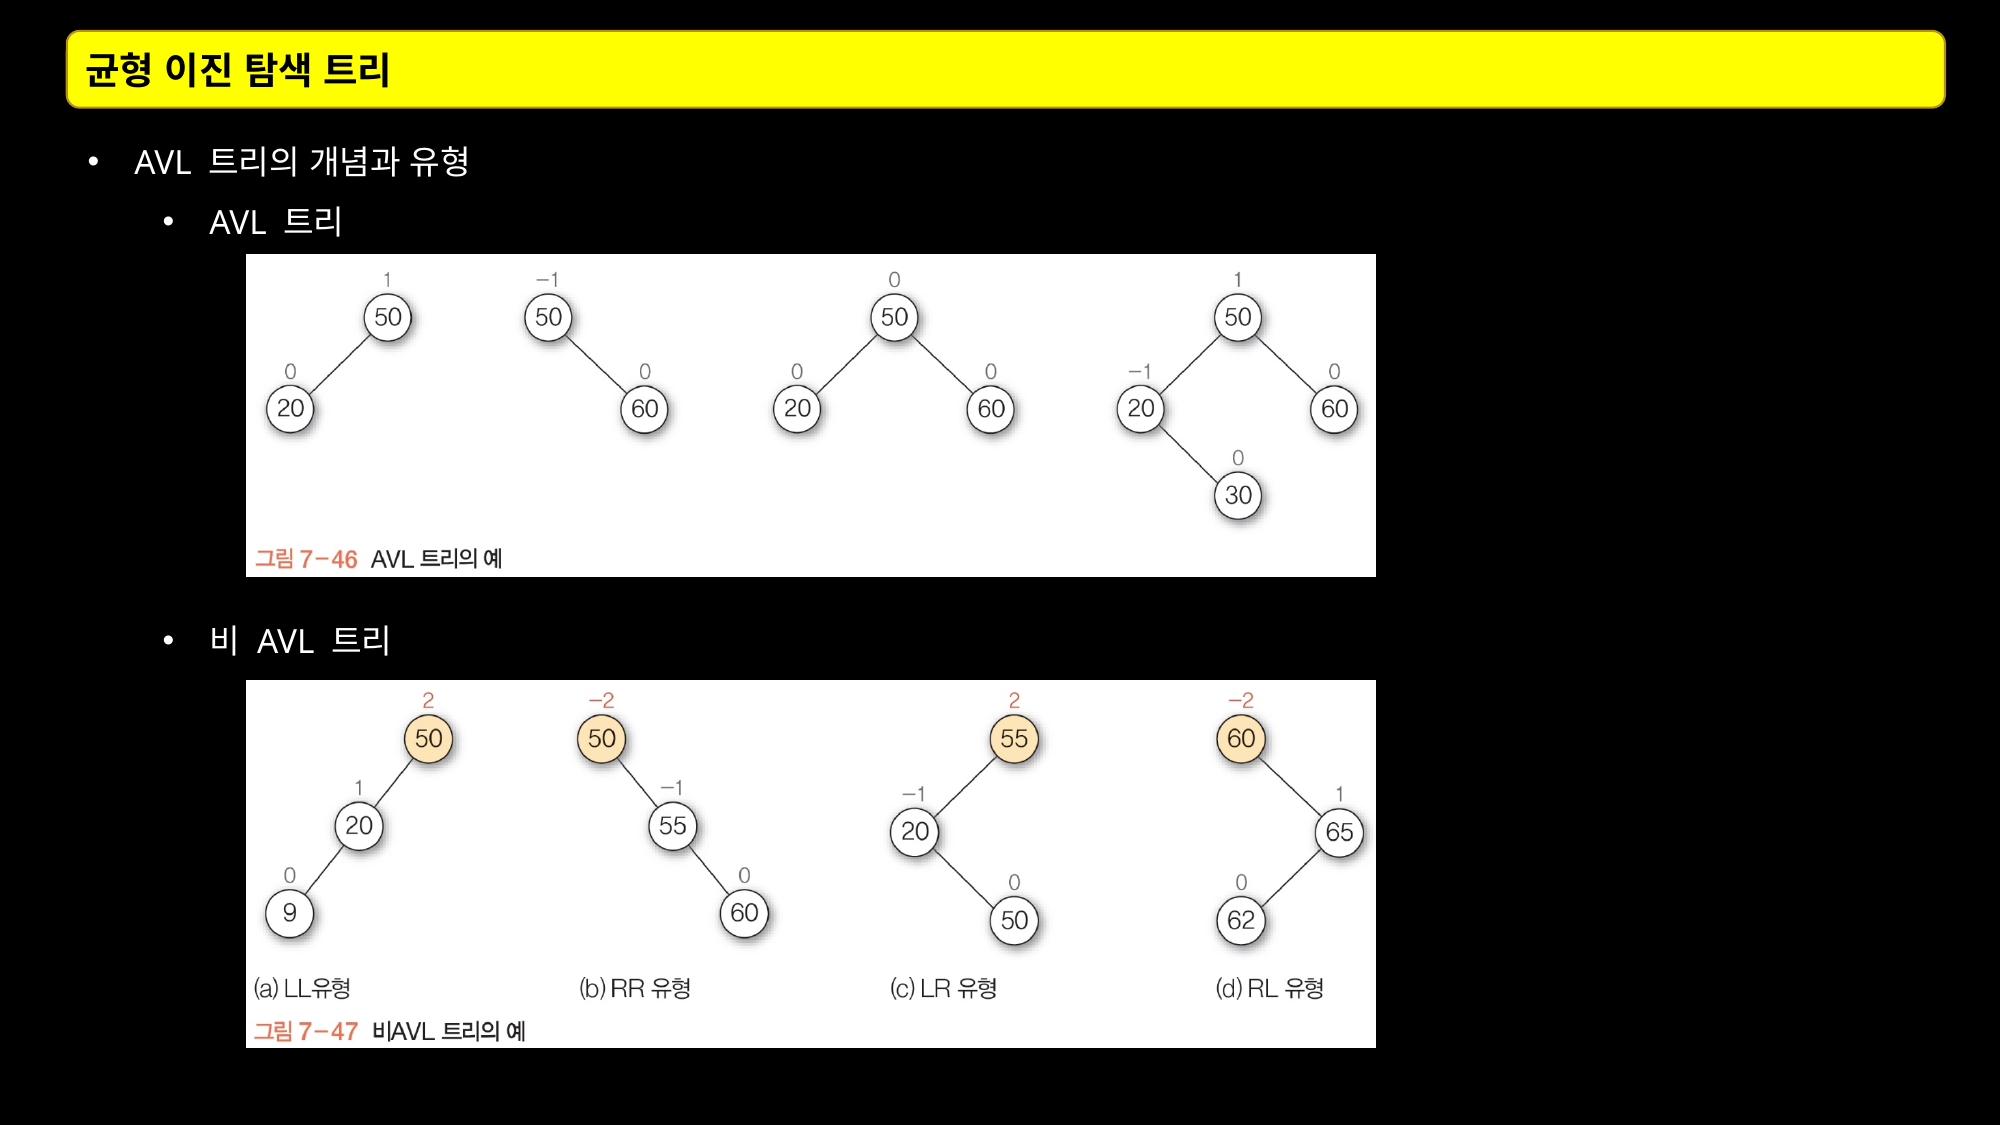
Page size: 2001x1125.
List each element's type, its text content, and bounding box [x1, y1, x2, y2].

picture [245, 254, 1376, 577]
text_box AVL 트리의 개념과 유형 AVL 트리 비 AVL 트리 [72, 113, 1946, 1083]
picture [245, 680, 1376, 1048]
text_box 균형 이진 탐색 트리 [65, 29, 1947, 109]
